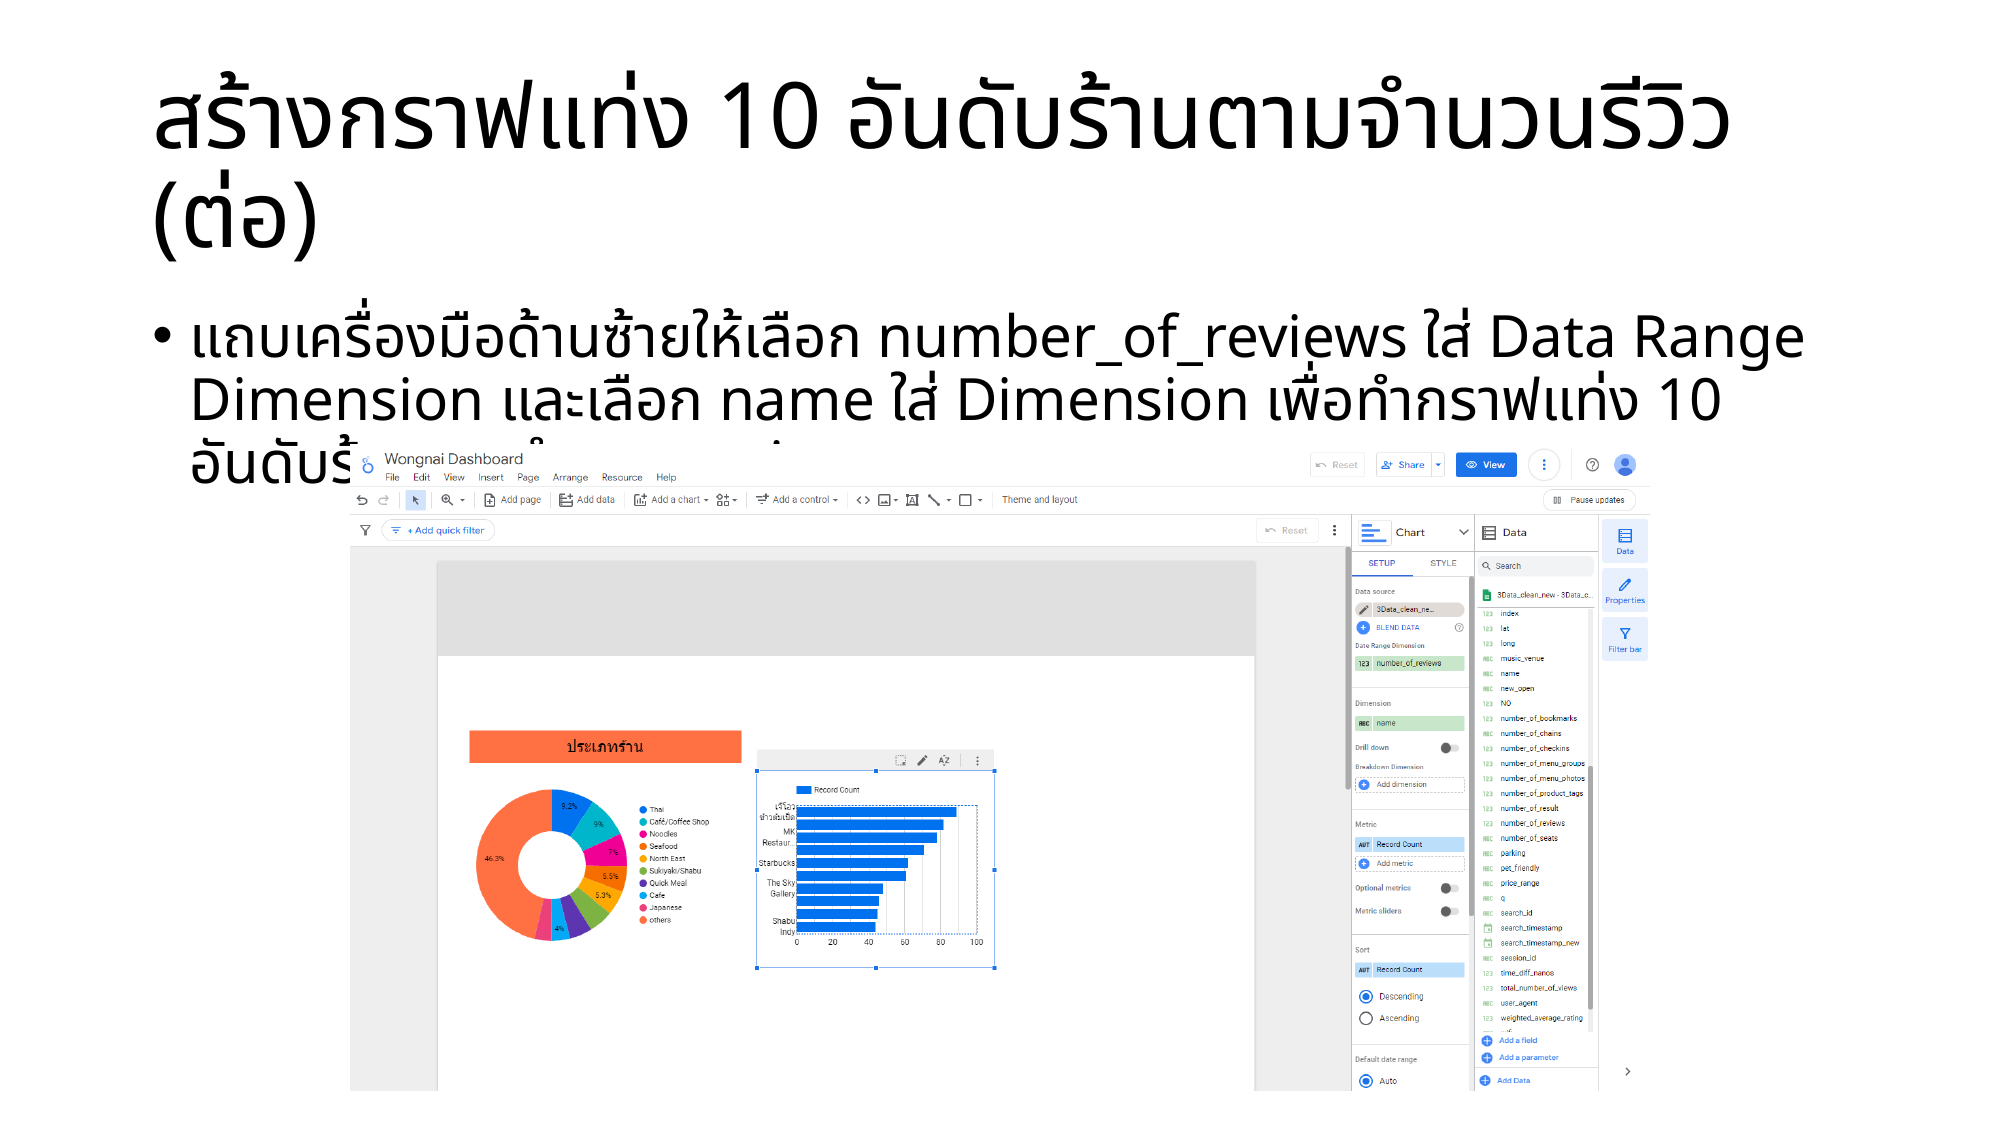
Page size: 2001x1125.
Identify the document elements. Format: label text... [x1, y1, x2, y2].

title สร้างกราฟแท่ง 10 อันดับร้านตามจำนวนรีวิว (ต่อ) [137, 59, 1863, 278]
list แถบเครื่องมือด้านซ้ายให้เลือก number_of_reviews ใส่ Data Range Dimension และเลือก name ใส่ Dimension เพื่อทำกราฟแท่ง 10 อันดับร้านตามจำนวน reviews [137, 299, 1863, 1014]
picture [349, 443, 1651, 1092]
